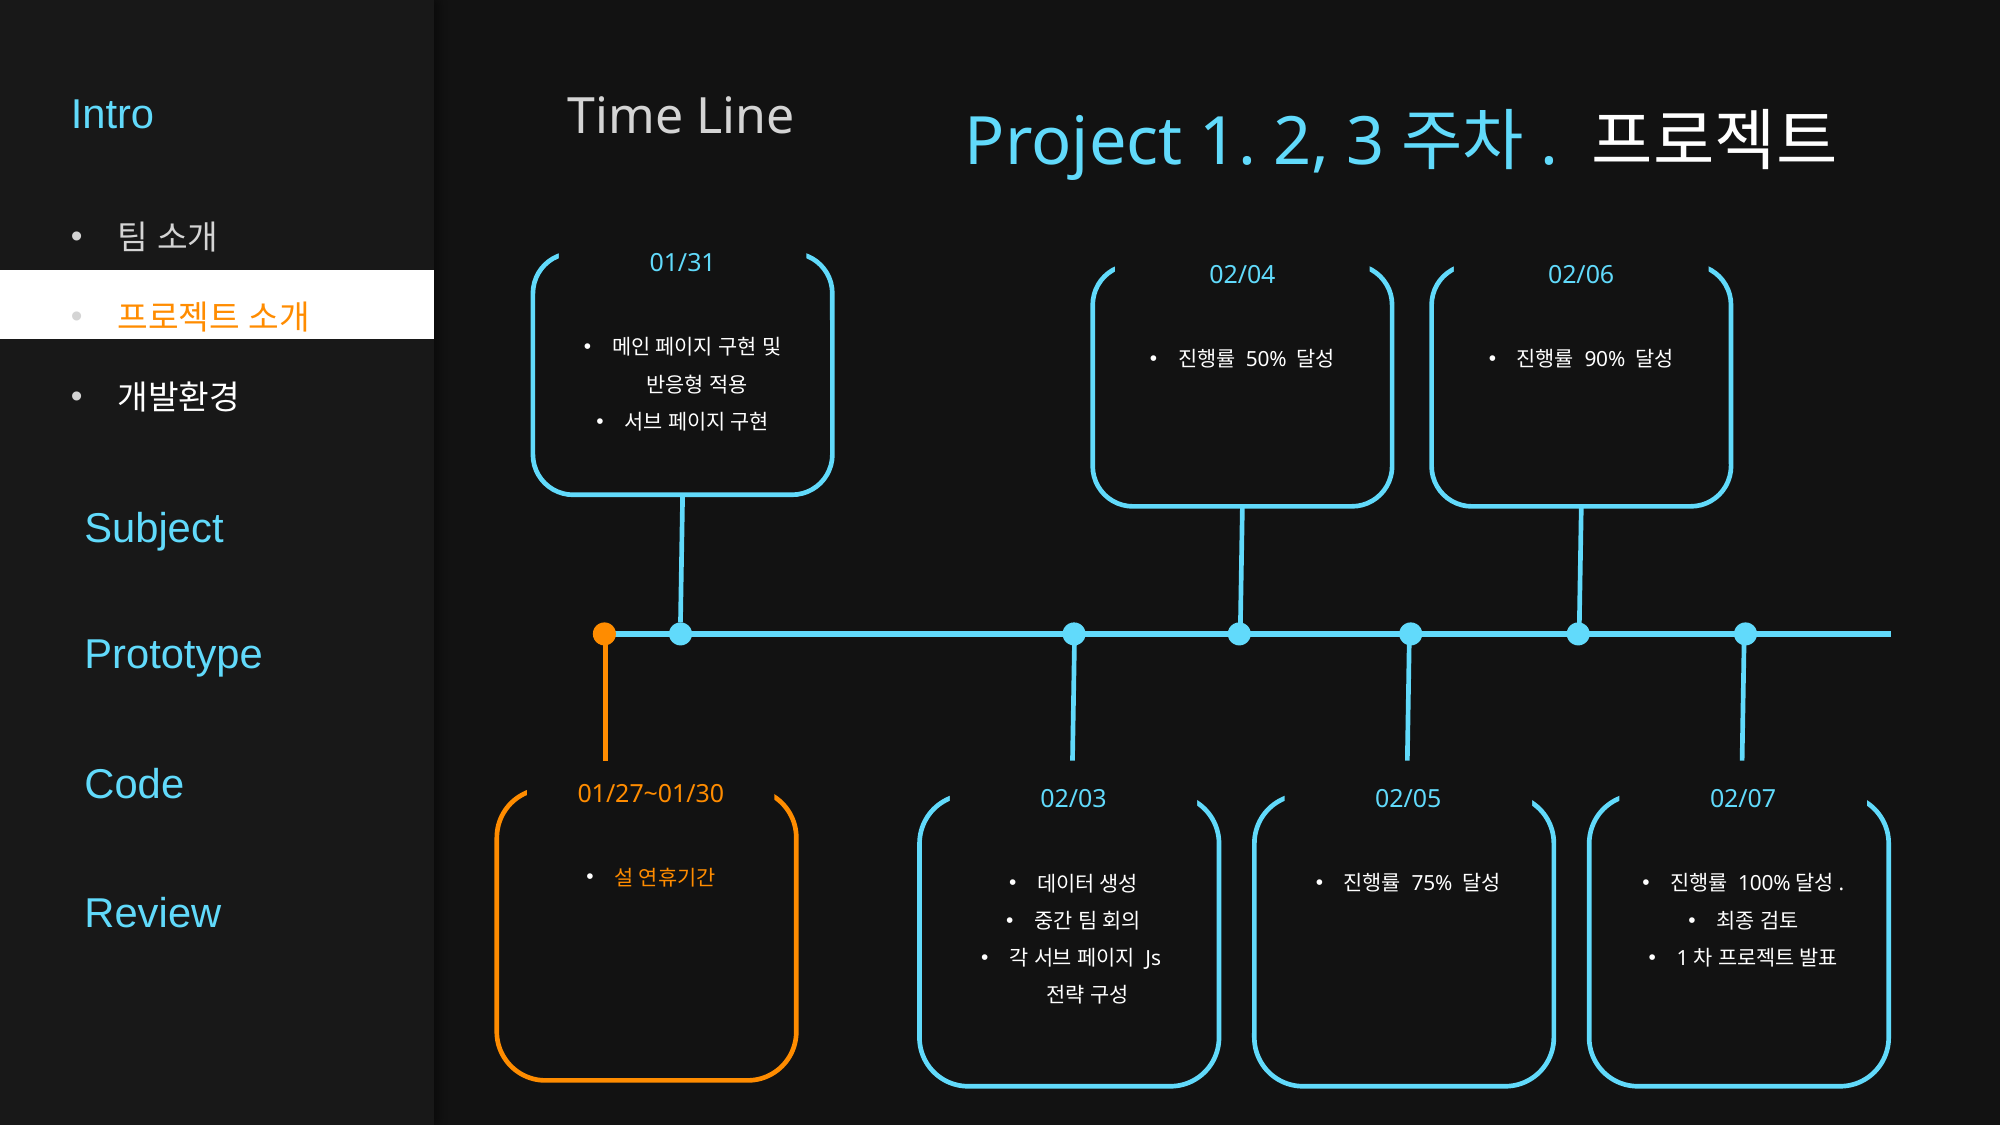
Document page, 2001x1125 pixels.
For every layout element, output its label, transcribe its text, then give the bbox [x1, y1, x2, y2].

text_box Time Line [552, 82, 1117, 148]
text_box [1254, 798, 1554, 1087]
text_box [1734, 622, 1757, 632]
text_box [379, 270, 434, 339]
text_box [0, 0, 434, 270]
text_box Code [1062, 635, 1071, 646]
text_box 02/07 진행률 100%달성. 최종 검토 1차 프로젝트 발표 [1619, 760, 1867, 1071]
text_box [1062, 622, 1086, 632]
text_box [1092, 268, 1393, 507]
text_box 02/06 진행률 90% 달성 [1453, 235, 1709, 459]
text_box [1230, 641, 1249, 646]
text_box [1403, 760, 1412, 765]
text_box Review [69, 849, 392, 980]
text_box [1569, 641, 1588, 646]
text_box 팀 소개 프로젝트 소개 개발환경 [55, 144, 379, 448]
text_box [496, 792, 797, 1081]
text_box [1399, 622, 1423, 632]
text_box 01/31 메인 페이지 구현 및 반응형 적용 서브 페이지 구현 [558, 224, 807, 447]
text_box 02/04 진행률 50% 달성 [1115, 235, 1370, 459]
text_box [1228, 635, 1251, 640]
text_box [0, 339, 434, 1125]
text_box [1578, 506, 1582, 635]
text_box [669, 623, 692, 632]
text_box Subject [69, 464, 392, 590]
text_box [1228, 623, 1234, 632]
text_box [592, 622, 616, 646]
text_box [1589, 798, 1889, 1087]
text_box [1566, 635, 1590, 640]
text_box [1566, 623, 1573, 632]
text_box Code [69, 720, 392, 849]
text_box [0, 270, 55, 339]
text_box [1431, 269, 1732, 507]
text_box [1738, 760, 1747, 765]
text_box Project 1. 2, 3주차. 프로젝트 [949, 99, 1913, 197]
text_box Code [1077, 635, 1086, 646]
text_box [1239, 506, 1243, 635]
text_box [919, 798, 1220, 1087]
text_box [532, 256, 833, 495]
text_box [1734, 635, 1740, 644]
text_box Intro [55, 50, 379, 144]
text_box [1741, 632, 1745, 761]
text_box 02/03 데이터 생성 중간 팀 회의 각 서브 페이지 Js전략 구성 [949, 760, 1198, 1071]
text_box Prototype [69, 590, 392, 720]
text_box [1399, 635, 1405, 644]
text_box [671, 641, 690, 646]
text_box 01/27~01/30 설 연휴기간 [527, 754, 775, 1065]
text_box 02/05 진행률 75% 달성 [1284, 760, 1533, 1071]
